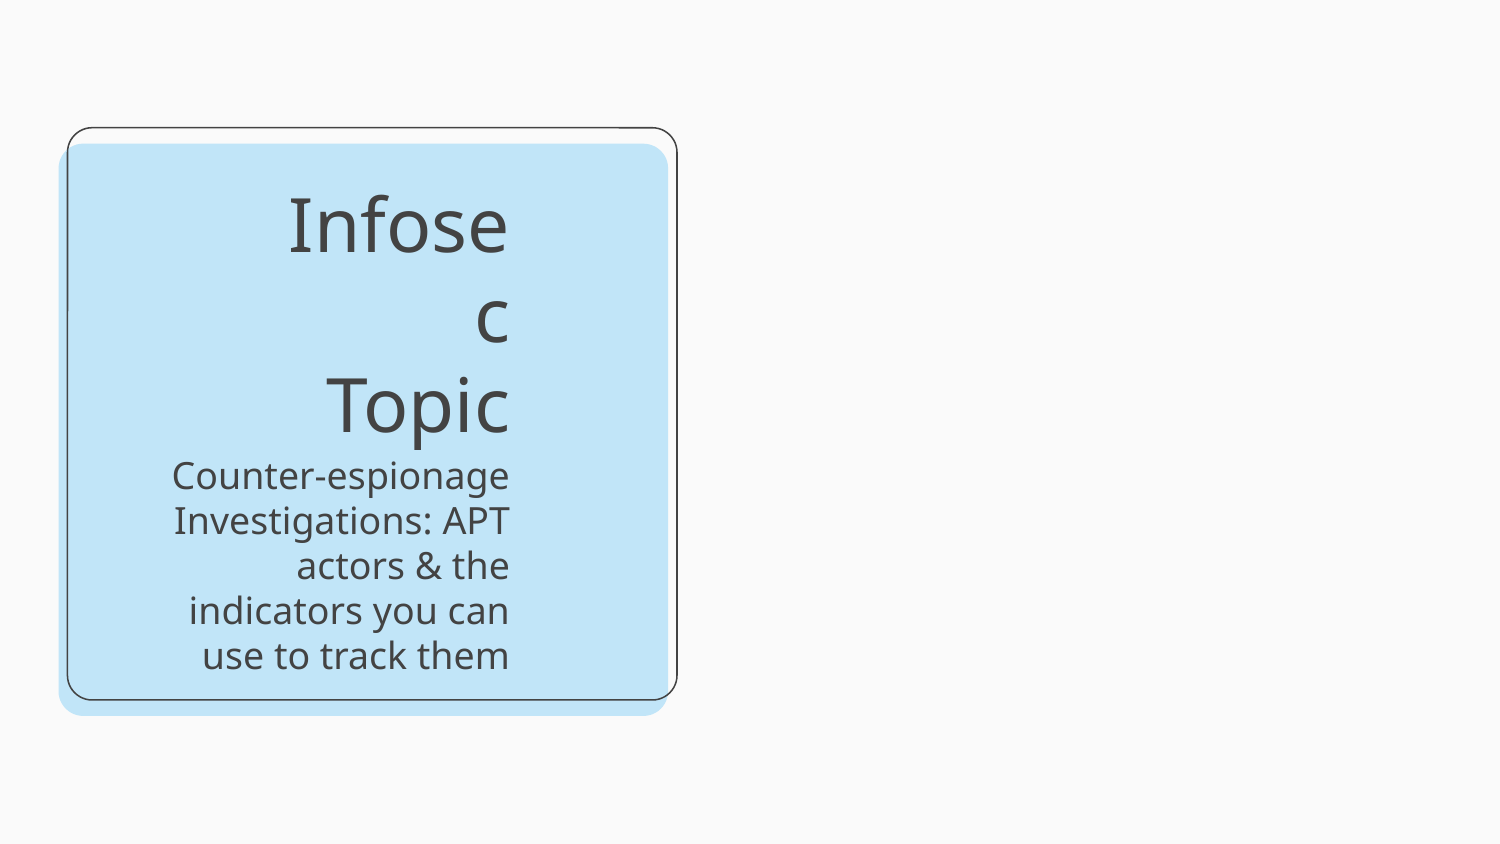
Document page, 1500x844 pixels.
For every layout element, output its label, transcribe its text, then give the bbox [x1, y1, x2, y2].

title Infosec Topic [238, 281, 526, 437]
subtitle Counter-espionage Investigations: APT actors & the indicators you can use to track them [145, 437, 526, 619]
